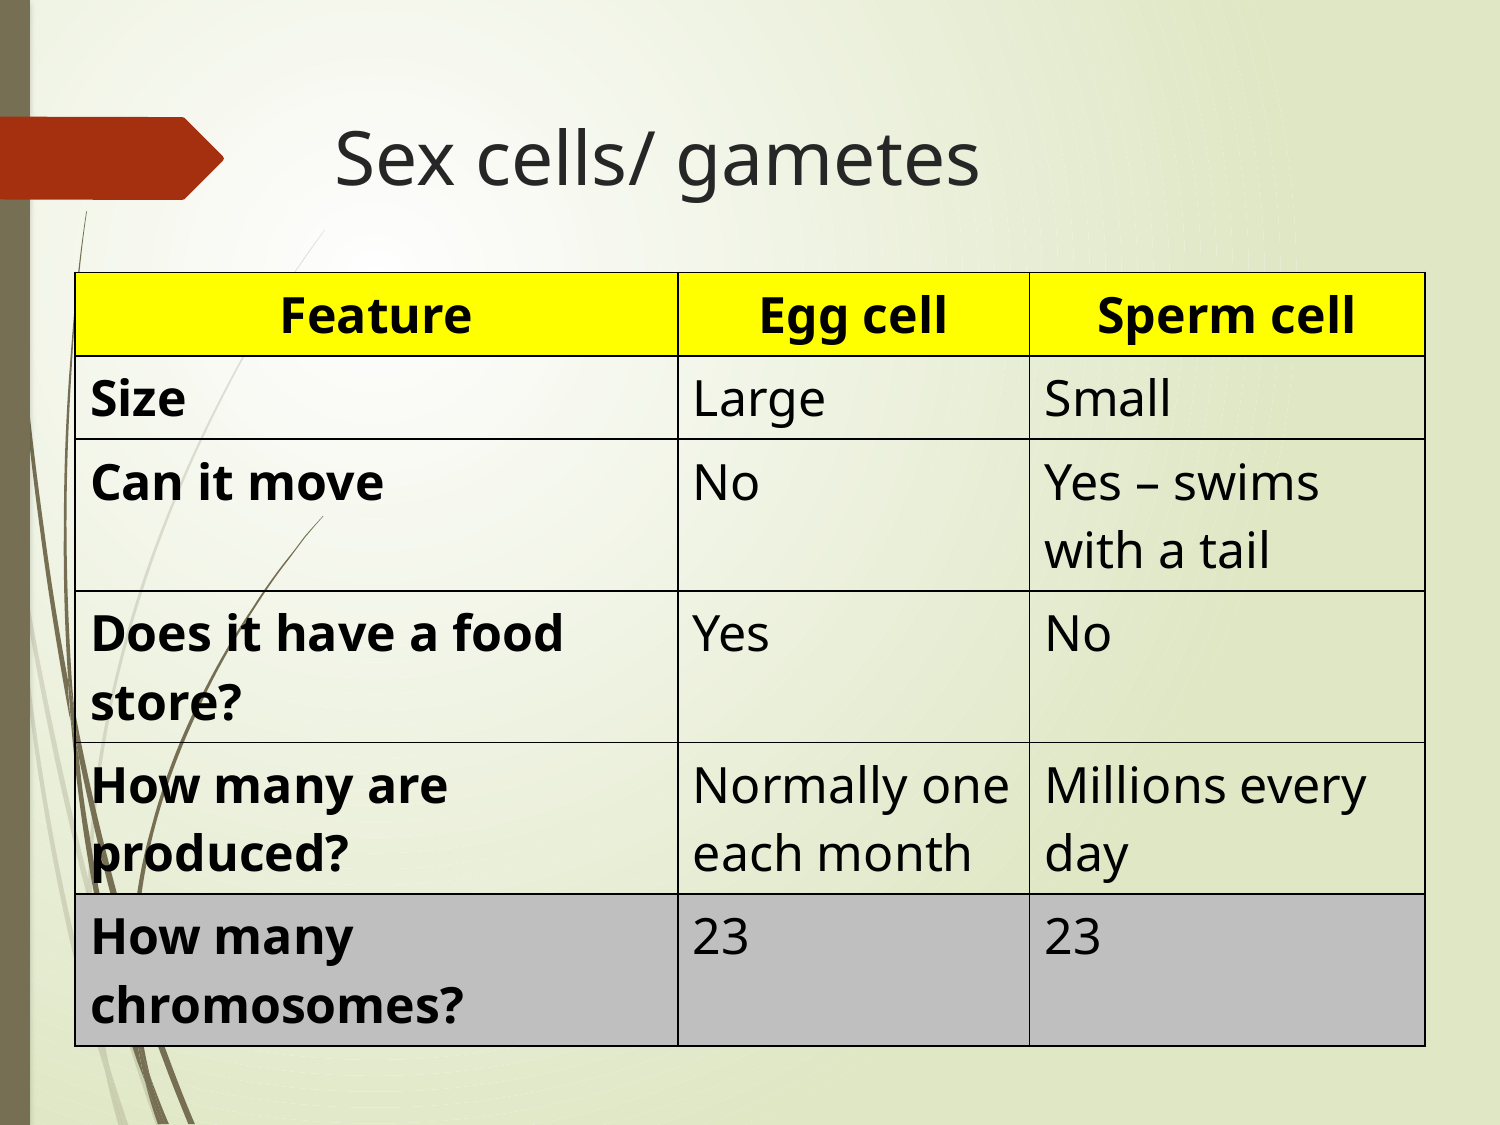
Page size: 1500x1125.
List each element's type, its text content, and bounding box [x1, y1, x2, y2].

table_header Egg cell [679, 273, 1029, 355]
table_cell Can it move [76, 440, 677, 590]
table_cell Does it have a food store? [76, 592, 677, 742]
table_cell Yes [679, 592, 1029, 742]
table_cell No [679, 440, 1029, 590]
table_cell How many chromosomes? [76, 895, 677, 1045]
table_cell 23 [679, 895, 1029, 1045]
table_cell Yes – swims with a tail [1030, 440, 1424, 590]
table_header Feature [76, 273, 677, 355]
title Sex cells/ gametes [319, 102, 1400, 272]
table_cell Millions every day [1030, 743, 1424, 893]
table_cell No [1030, 592, 1424, 742]
table_cell 23 [1030, 895, 1424, 1045]
table_cell Small [1030, 357, 1424, 438]
table_cell Size [76, 357, 677, 438]
table_cell How many are produced? [76, 743, 677, 893]
table_header Sperm cell [1030, 273, 1424, 355]
table_cell Large [679, 357, 1029, 438]
table_cell Normally one each month [679, 743, 1029, 893]
